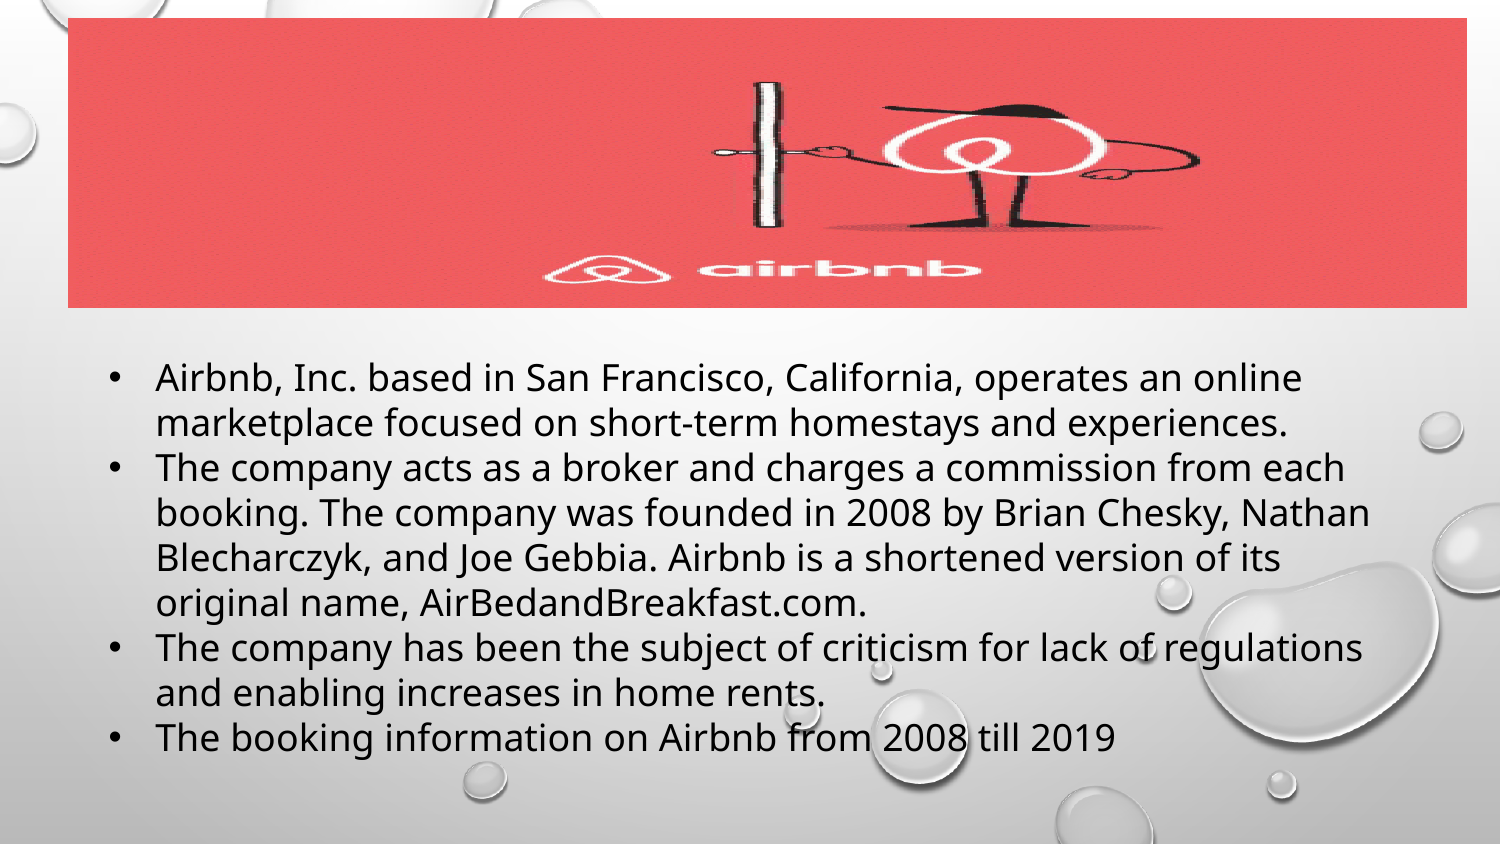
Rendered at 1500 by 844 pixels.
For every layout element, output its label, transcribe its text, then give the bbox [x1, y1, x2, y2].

text_box Airbnb, Inc. based in San Francisco, California, operates an online marketplace focused on short-term homestays and experiences. The company acts as a broker and charges a commission from each booking. The company was founded in 2008 by Brian Chesky, Nathan Blecharczyk, and Joe Gebbia. Airbnb is a shortened version of its original name, AirBedandBreakfast.com. The company has been the subject of criticism for lack of regulations and enabling increases in home rents. The booking information on Airbnb from 2008 till 2019 [93, 346, 1407, 767]
picture [0, 0, 1500, 844]
